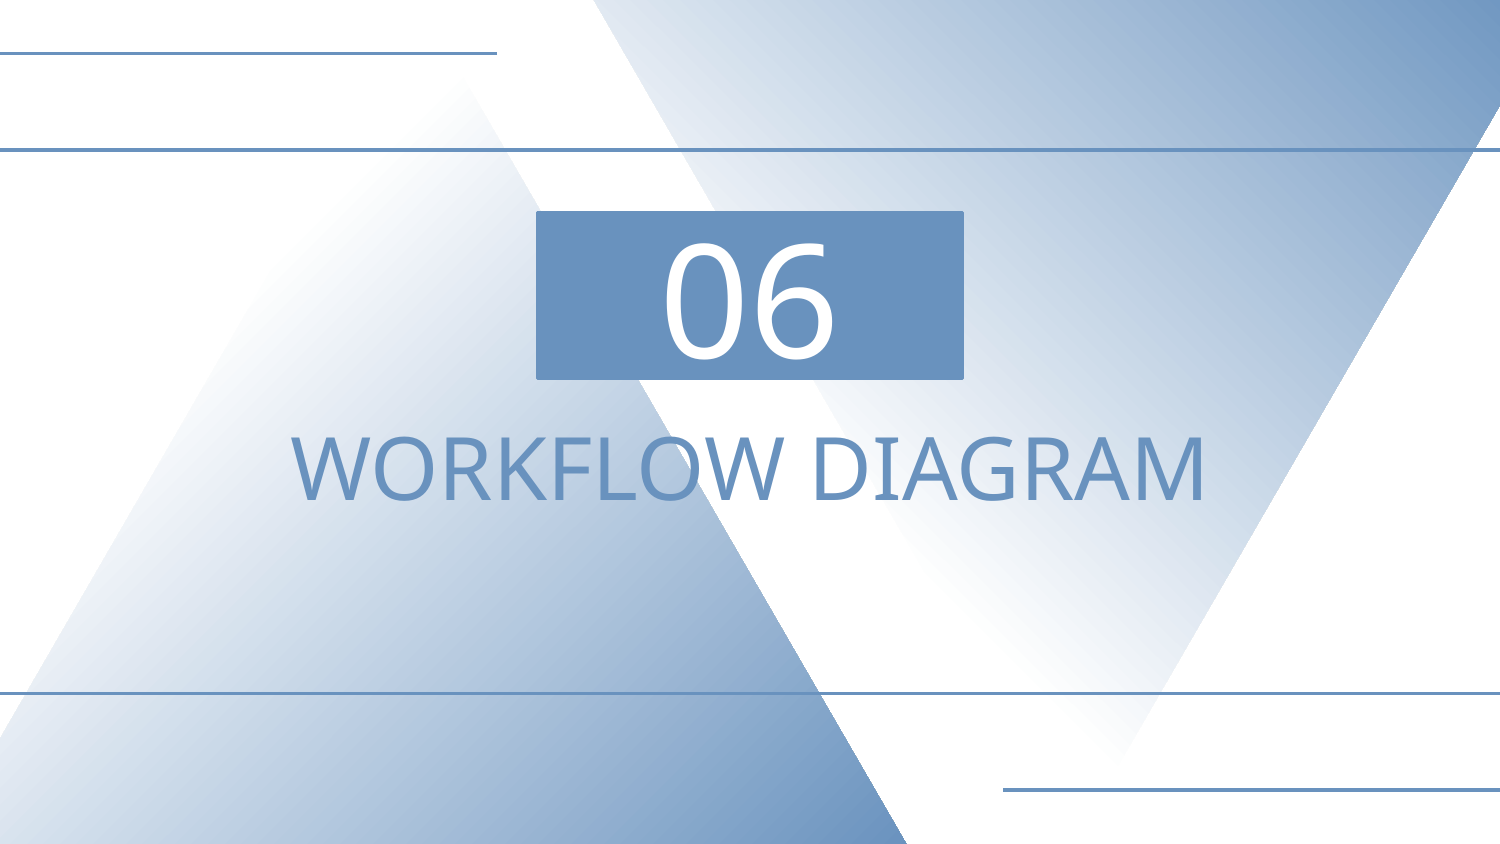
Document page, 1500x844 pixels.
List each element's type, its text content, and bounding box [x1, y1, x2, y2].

text_box [0, 149, 1500, 694]
title WORKFLOW DIAGRAM [78, 393, 1422, 537]
title 06 [536, 211, 964, 380]
